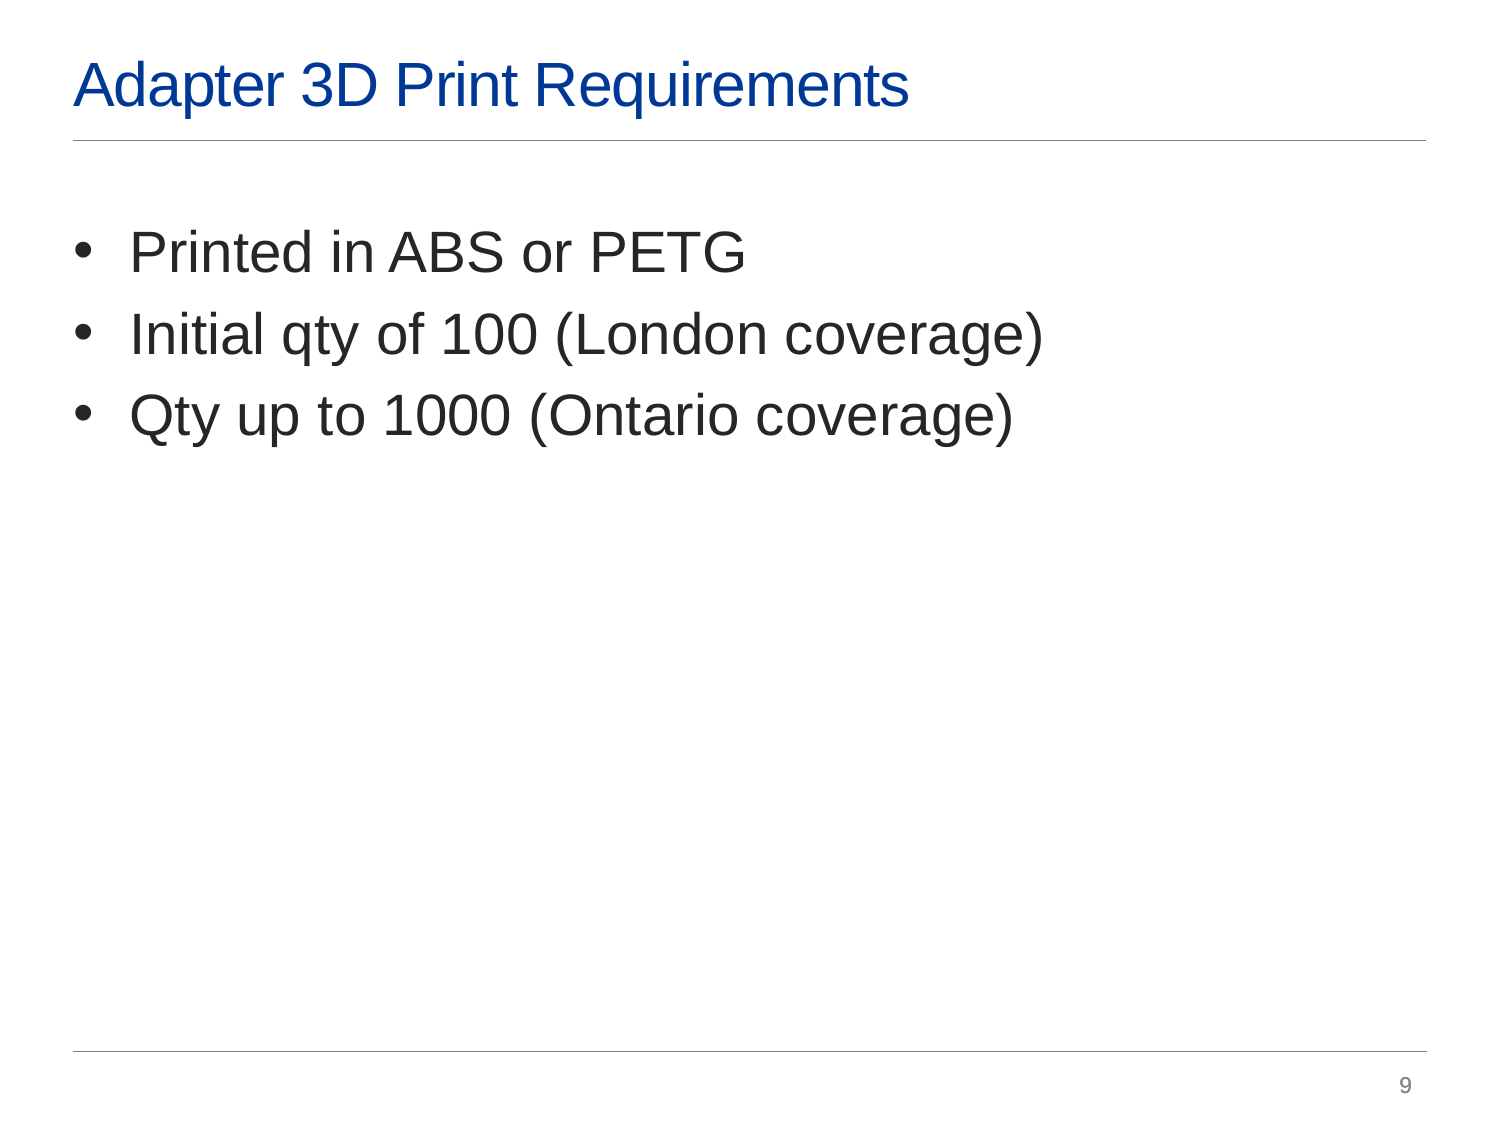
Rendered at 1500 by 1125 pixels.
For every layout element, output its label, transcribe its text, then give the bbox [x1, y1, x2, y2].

title Adapter 3D Print Requirements [73, 44, 1427, 119]
list Printed in ABS or PETG Initial qty of 100 (London coverage) Qty up to 1000 (Ontario coverage) [73, 206, 1427, 1005]
